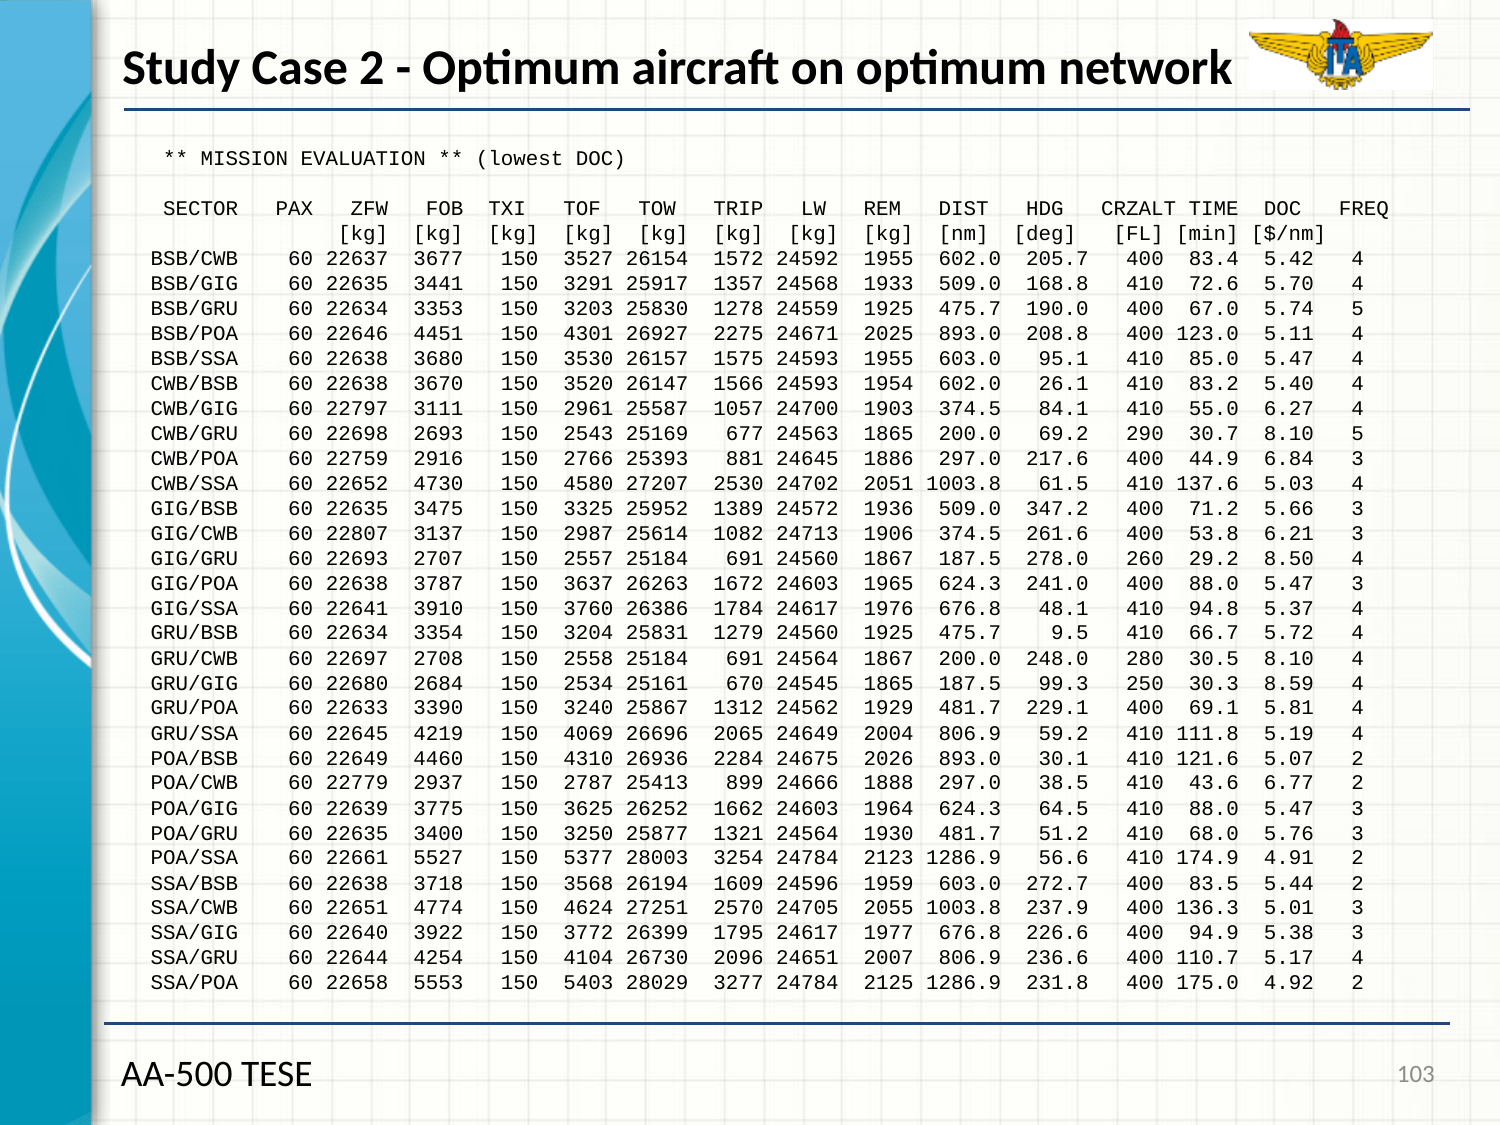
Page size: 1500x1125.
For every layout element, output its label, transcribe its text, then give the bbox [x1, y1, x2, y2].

slide_number 103 [1100, 1042, 1450, 1103]
picture [0, 0, 1500, 1125]
text_box Study Case 2 - Optimum aircraft on optimum network [107, 27, 1258, 102]
text_box ** MISSION EVALUATION ** (lowest DOC) SECTOR PAX ZFW FOB TXI TOF TOW TRIP LW REM DIST HDG CRZALT TIME DOC FREQ [kg] [kg] [kg] [kg] [kg] [kg] [kg] [kg] [nm] [deg] [FL] [min] [$/nm] BSB/CWB 60 22637 3677 150 3527 26154 1572 24592 1955 602.0 205.7 400 83.4 5.42 4 BSB/GIG 60 22635 3441 150 3291 25917 1357 24568 1933 509.0 168.8 410 72.6 5.70 4 BSB/GRU 60 22634 3353 150 3203 25830 1278 24559 1925 475.7 190.0 400 67.0 5.74 5 BSB/POA 60 22646 4451 150 4301 26927 2275 24671 2025 893.0 208.8 400 123.0 5.11 4 BSB/SSA 60 22638 3680 150 3530 26157 1575 24593 1955 603.0 95.1 410 85.0 5.47 4 CWB/BSB 60 22638 3670 150 3520 26147 1566 24593 1954 602.0 26.1 410 83.2 5.40 4 CWB/GIG 60 22797 3111 150 2961 25587 1057 24700 1903 374.5 84.1 410 55.0 6.27 4 CWB/GRU 60 22698 2693 150 2543 25169 677 24563 1865 200.0 69.2 290 30.7 8.10 5 CWB/POA 60 22759 2916 150 2766 25393 881 24645 1886 297.0 217.6 400 44.9 6.84 3 CWB/SSA 60 22652 4730 150 4580 27207 2530 24702 2051 1003.8 61.5 410 137.6 5.03 4 GIG/BSB 60 22635 3475 150 3325 25952 1389 24572 1936 509.0 347.2 400 71.2 5.66 3 GIG/CWB 60 22807 3137 150 2987 25614 1082 24713 1906 374.5 261.6 400 53.8 6.21 3 GIG/GRU 60 22693 2707 150 2557 25184 691 24560 1867 187.5 278.0 260 29.2 8.50 4 GIG/POA 60 22638 3787 150 3637 26263 1672 24603 1965 624.3 241.0 400 88.0 5.47 3 GIG/SSA 60 22641 3910 150 3760 26386 1784 24617 1976 676.8 48.1 410 94.8 5.37 4 GRU/BSB 60 22634 3354 150 3204 25831 1279 24560 1925 475.7 9.5 410 66.7 5.72 4 GRU/CWB 60 22697 2708 150 2558 25184 691 24564 1867 200.0 248.0 280 30.5 8.10 4 GRU/GIG 60 22680 2684 150 2534 25161 670 24545 1865 187.5 99.3 250 30.3 8.59 4 GRU/POA 60 22633 3390 150 3240 25867 1312 24562 1929 481.7 229.1 400 69.1 5.81 4 GRU/SSA 60 22645 4219 150 4069 26696 2065 24649 2004 806.9 59.2 410 111.8 5.19 4 POA/BSB 60 22649 4460 150 4310 26936 2284 24675 2026 893.0 30.1 410 121.6 5.07 2 POA/CWB 60 22779 2937 150 2787 25413 899 24666 1888 297.0 38.5 410 43.6 6.77 2 POA/GIG 60 22639 3775 150 3625 26252 1662 24603 1964 624.3 64.5 410 88.0 5.47 3 POA/GRU 60 22635 3400 150 3250 25877 1321 24564 1930 481.7 51.2 410 68.0 5.76 3 POA/SSA 60 22661 5527 150 5377 28003 3254 24784 2123 1286.9 56.6 410 174.9 4.91 2 SSA/BSB 60 22638 3718 150 3568 26194 1609 24596 1959 603.0 272.7 400 83.5 5.44 2 SSA/CWB 60 22651 4774 150 4624 27251 2570 24705 2055 1003.8 237.9 400 136.3 5.01 3 SSA/GIG 60 22640 3922 150 3772 26399 1795 24617 1977 676.8 226.6 400 94.9 5.38 3 SSA/GRU 60 22644 4254 150 4104 26730 2096 24651 2007 806.9 236.6 400 110.7 5.17 4 SSA/POA 60 22658 5553 150 5403 28029 3277 24784 2125 1286.9 231.8 400 175.0 4.92 2 [135, 137, 1483, 1027]
